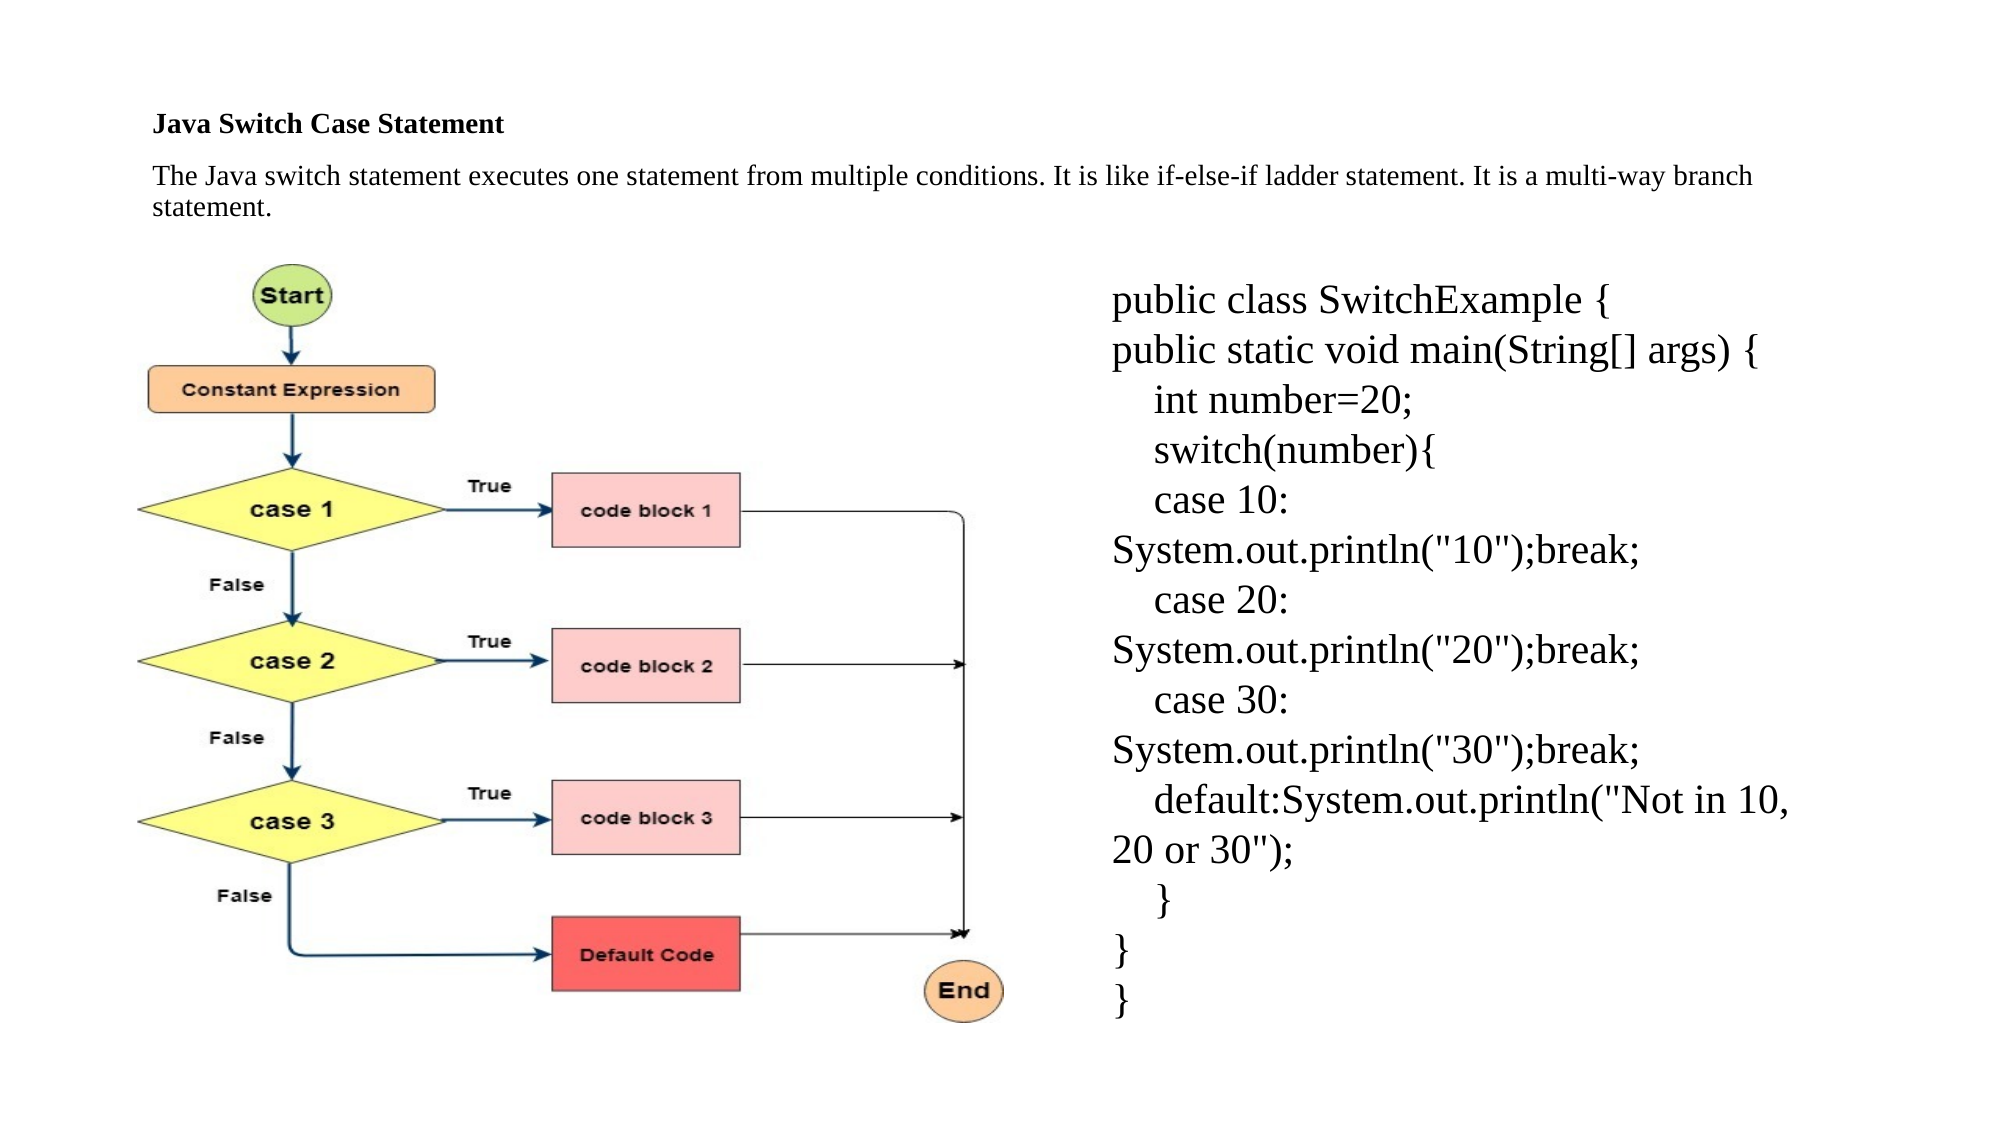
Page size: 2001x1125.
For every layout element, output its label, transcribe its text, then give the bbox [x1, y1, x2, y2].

text_box public class SwitchExample { public static void main(String[] args) { int number=20; switch(number){ case 10: System.out.println("10");break; case 20: System.out.println("20");break; case 30: System.out.println("30");break; default:System.out.println("Not in 10, 20 or 30"); } } } [1097, 264, 1839, 1030]
picture [137, 264, 1004, 1023]
list Java Switch Case Statement The Java switch statement executes one statement from multiple conditions. It is like if-else-if ladder statement. It is a multi-way branch statement. [137, 100, 1863, 1023]
